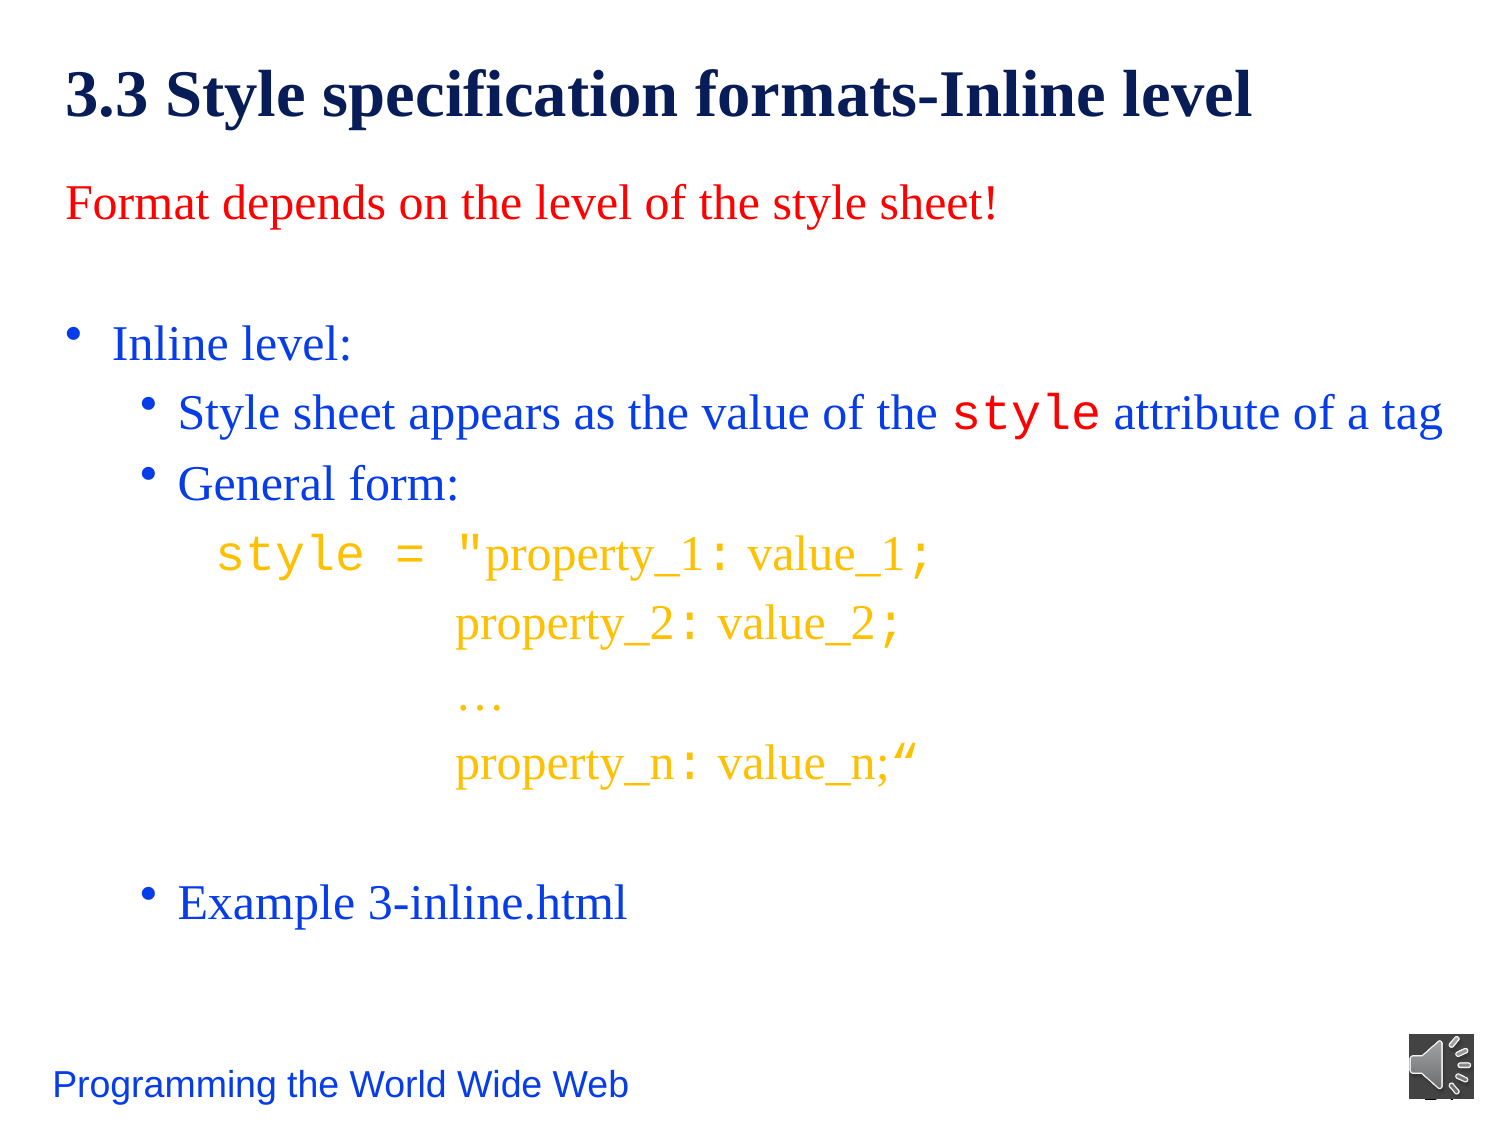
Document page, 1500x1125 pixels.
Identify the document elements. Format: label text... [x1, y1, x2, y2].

picture [1408, 1033, 1476, 1101]
list Format depends on the level of the style sheet! Inline level: Style sheet appears as the value of the style attribute of a tag General form: style = "property_1: value_1; property_2: value_2; … property_n: value_n;“ Example 3-inline.html [50, 162, 1463, 1025]
title 3.3 Style specification formats-Inline level [50, 49, 1463, 138]
